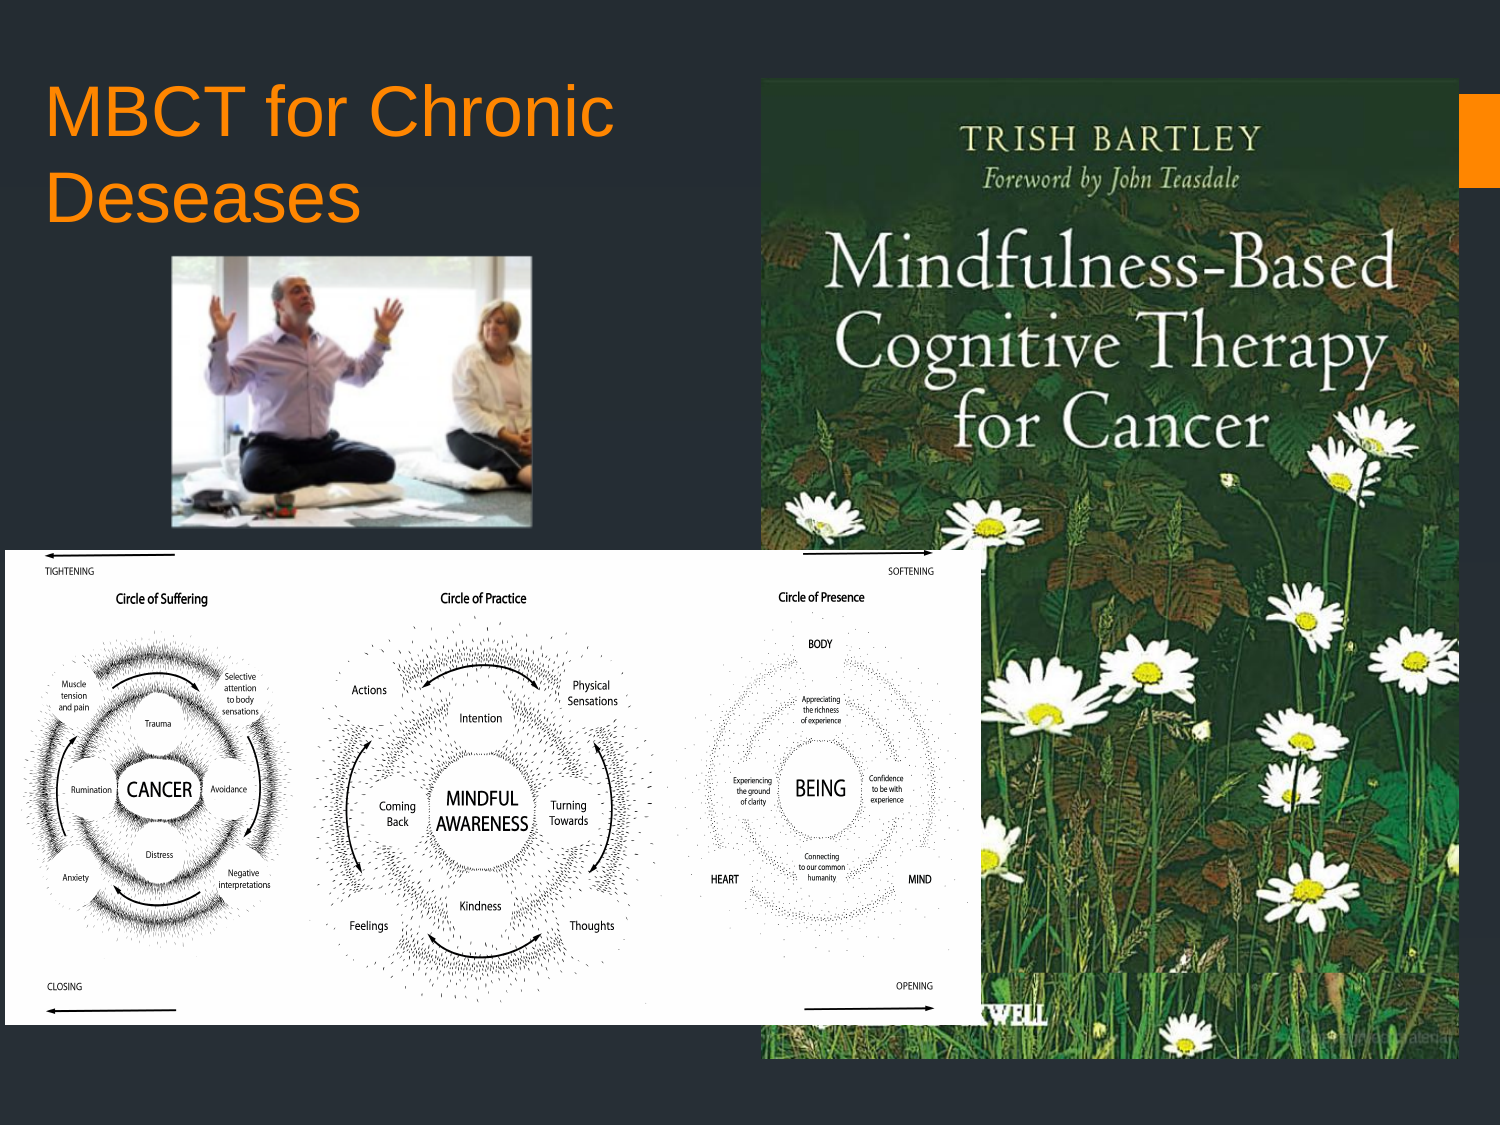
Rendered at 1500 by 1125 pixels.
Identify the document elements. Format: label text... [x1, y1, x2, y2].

picture [170, 254, 534, 531]
picture [4, 77, 1460, 1060]
title MBCT for Chronic Deseases [29, 54, 662, 244]
